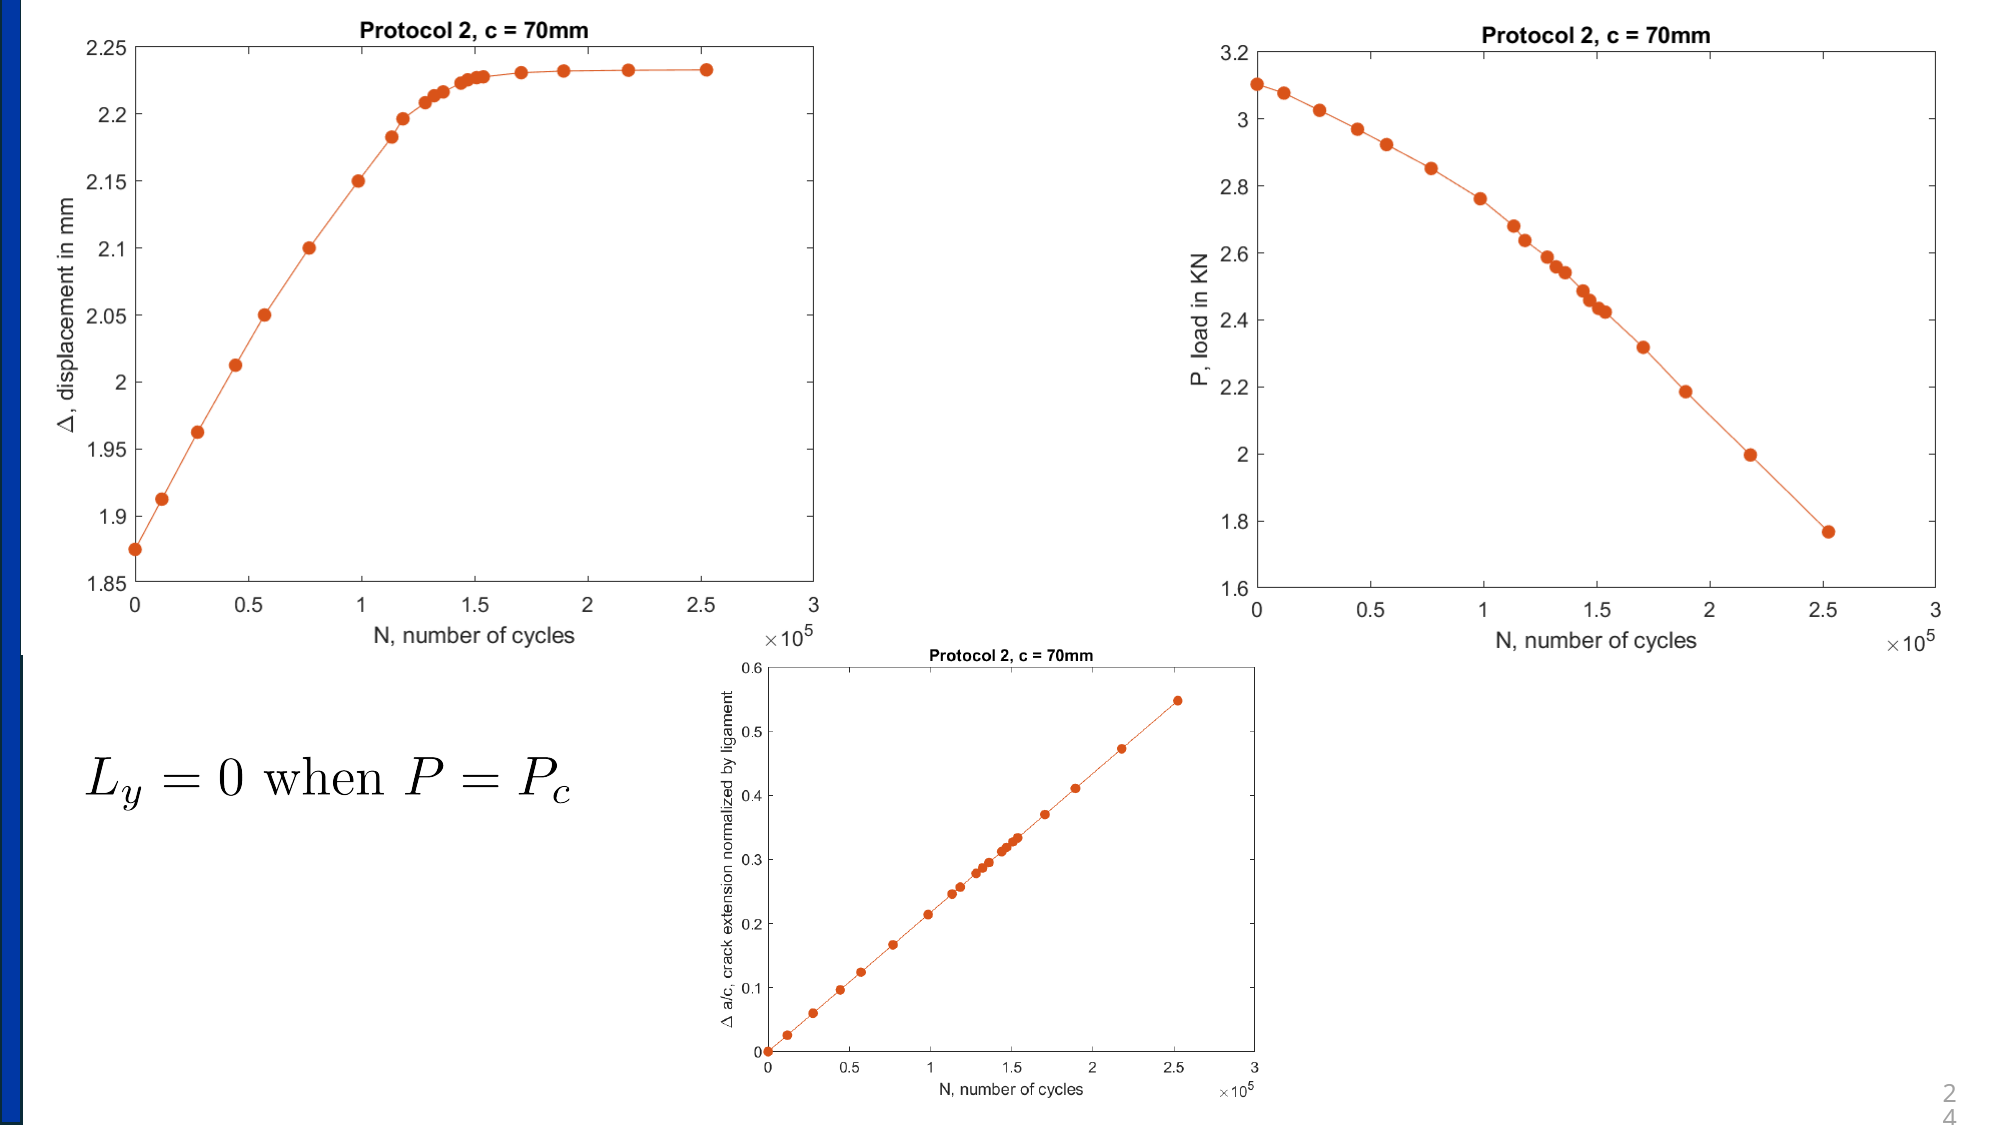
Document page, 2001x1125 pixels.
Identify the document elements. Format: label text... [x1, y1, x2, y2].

slide_number 24 [1927, 1068, 1983, 1122]
picture [84, 755, 570, 811]
text_box [0, 0, 23, 1125]
picture [20, 0, 2000, 1104]
